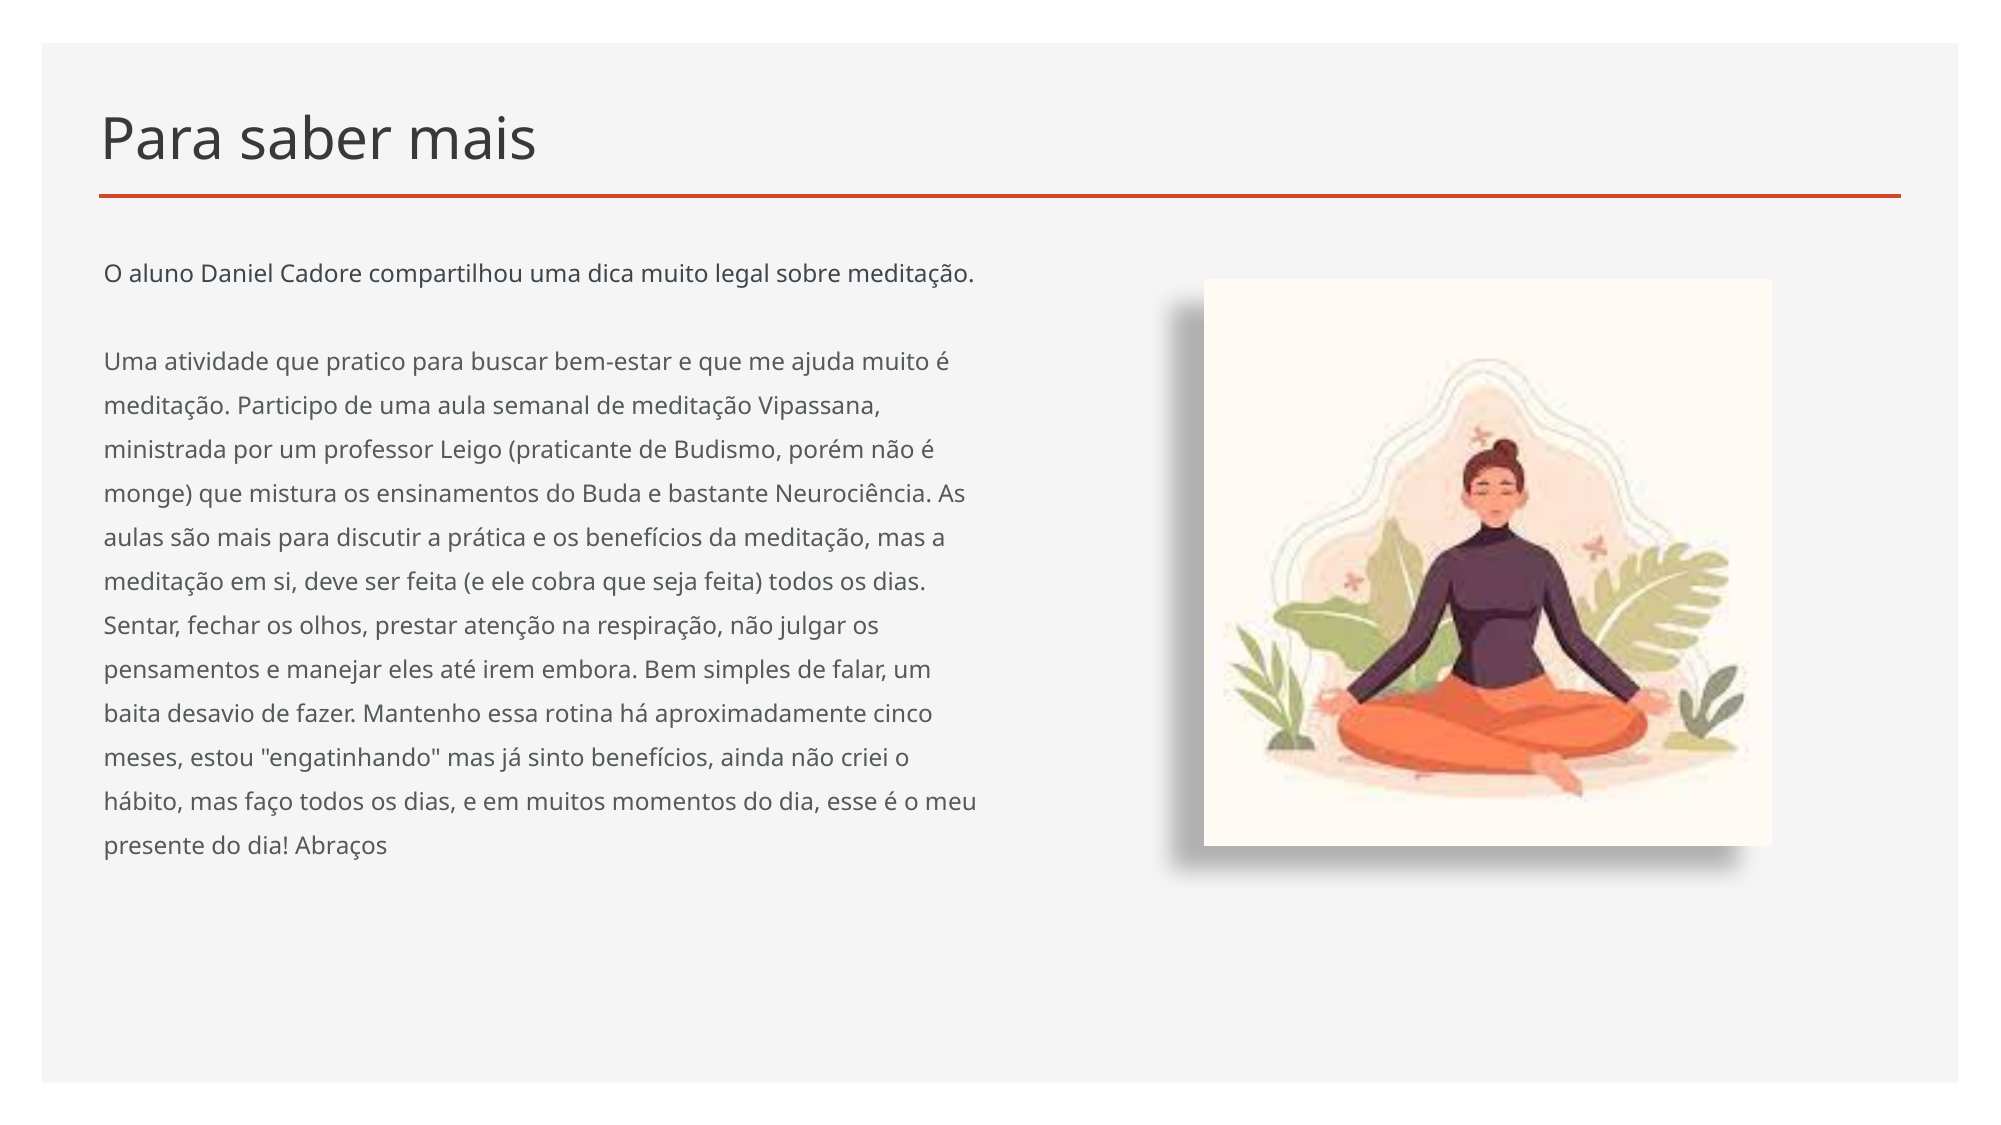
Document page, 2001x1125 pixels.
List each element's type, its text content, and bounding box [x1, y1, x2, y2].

list O aluno Daniel Cadore compartilhou uma dica muito legal sobre meditação. Uma atividade que pratico para buscar bem-estar e que me ajuda muito é meditação. Participo de uma aula semanal de meditação Vipassana, ministrada por um professor Leigo (praticante de Budismo, porém não é monge) que mistura os ensinamentos do Buda e bastante Neurociência. As aulas são mais para discutir a prática e os benefícios da meditação, mas a meditação em si, deve ser feita (e ele cobra que seja feita) todos os dias. Sentar, fechar os olhos, prestar atenção na respiração, não julgar os pensamentos e manejar eles até irem embora. Bem simples de falar, um baita desavio de fazer. Mantenho essa rotina há aproximadamente cinco meses, estou "engatinhando" mas já sinto benefícios, ainda não criei o hábito, mas faço todos os dias, e em muitos momentos do dia, esse é o meu presente do dia! Abraços [88, 235, 1000, 888]
title Para saber mais [85, 73, 1214, 179]
picture [1204, 279, 1772, 846]
